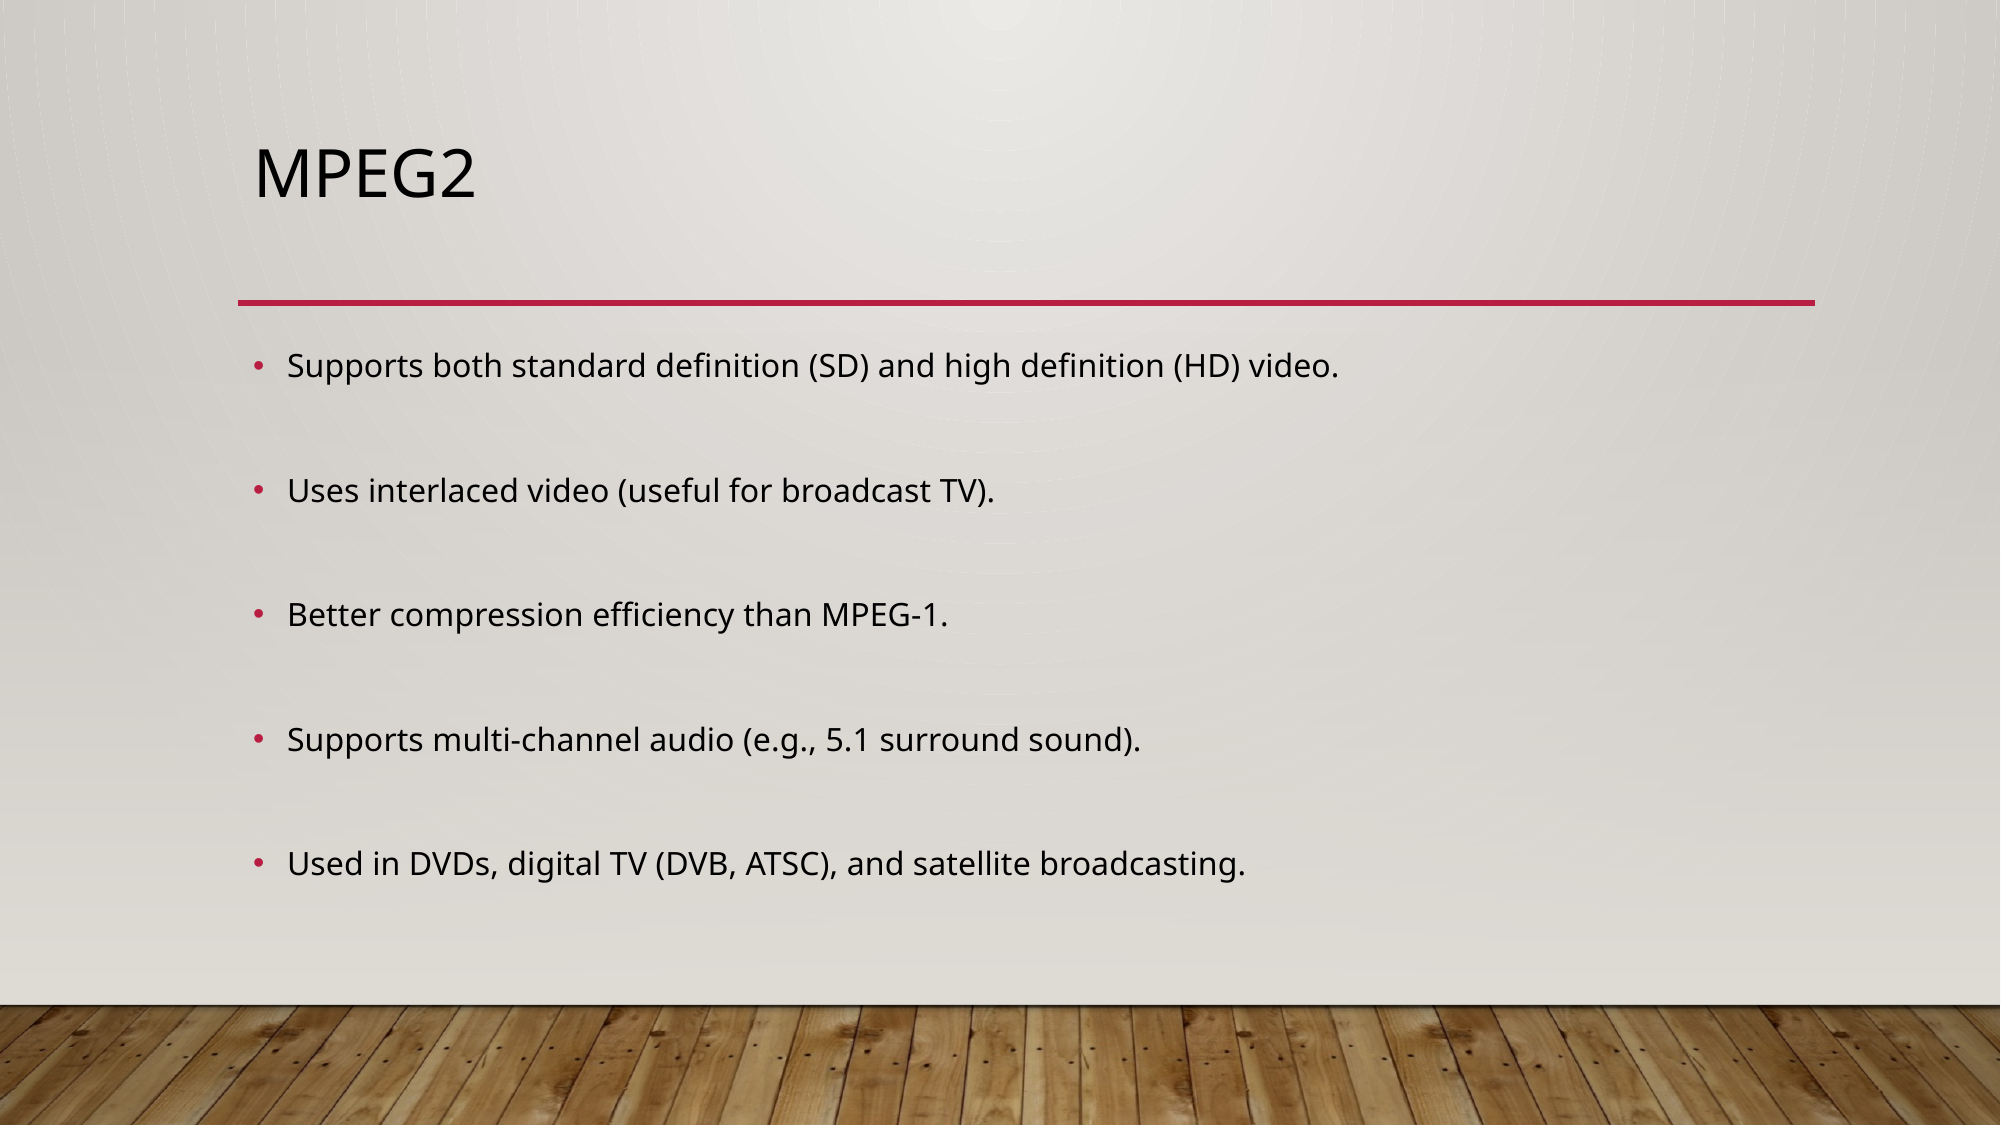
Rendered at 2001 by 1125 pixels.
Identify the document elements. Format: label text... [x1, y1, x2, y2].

list Supports both standard definition (SD) and high definition (HD) video. Uses interlaced video (useful for broadcast TV). Better compression efficiency than MPEG-1. Supports multi-channel audio (e.g., 5.1 surround sound). Used in DVDs, digital TV (DVB, ATSC), and satellite broadcasting. [238, 330, 1814, 897]
title MPEG2 [238, 131, 1814, 305]
picture [0, 1005, 2000, 1125]
